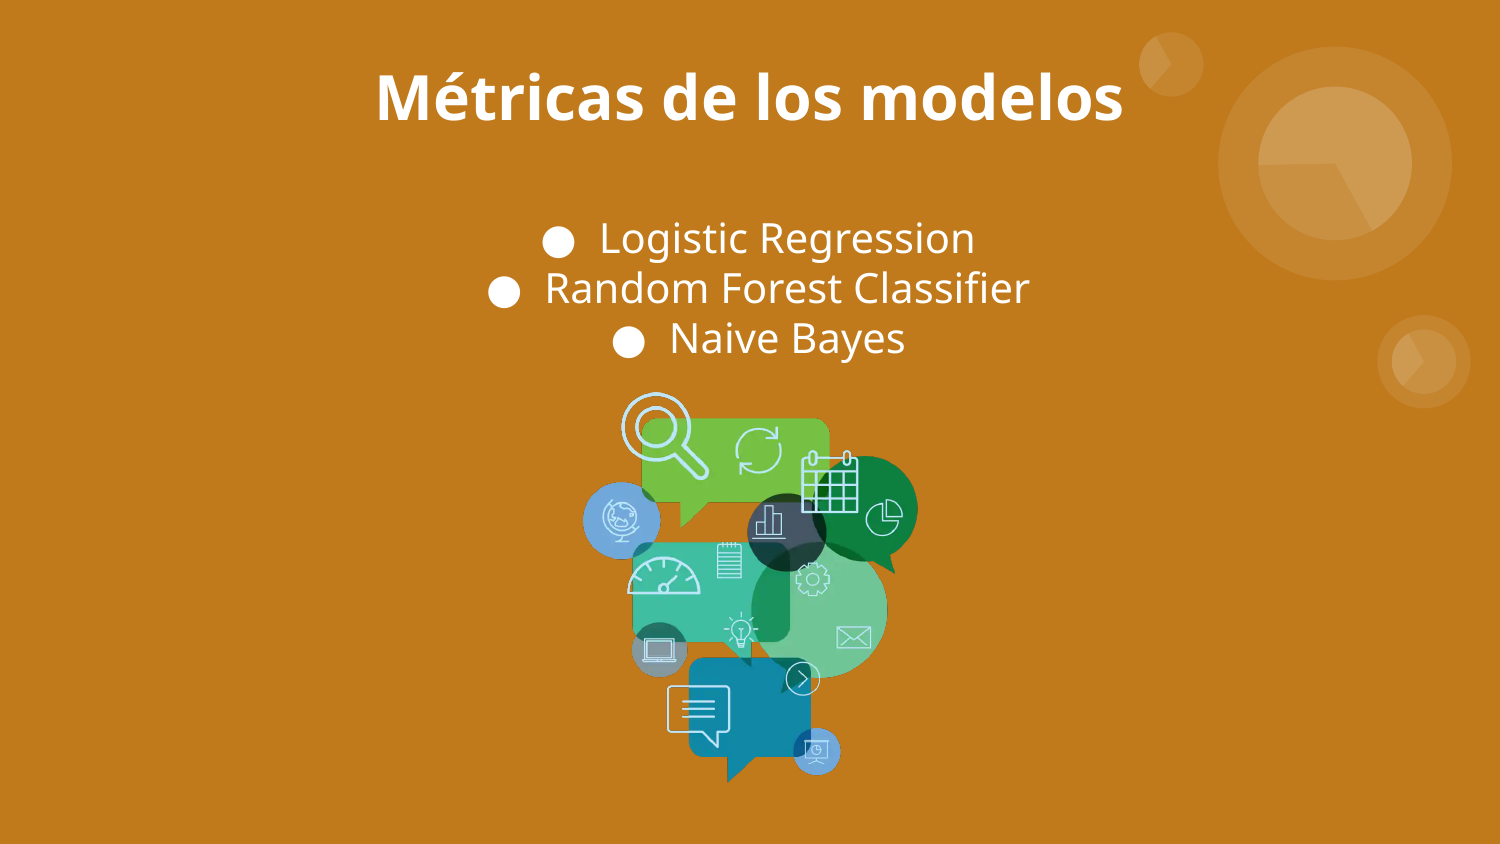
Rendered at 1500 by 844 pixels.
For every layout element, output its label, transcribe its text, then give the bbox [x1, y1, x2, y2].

text_box Logistic Regression Random Forest Classifier Naive Bayes [112, 197, 1388, 378]
text_box Métricas de los modelos [112, 42, 1388, 148]
picture [542, 378, 958, 794]
